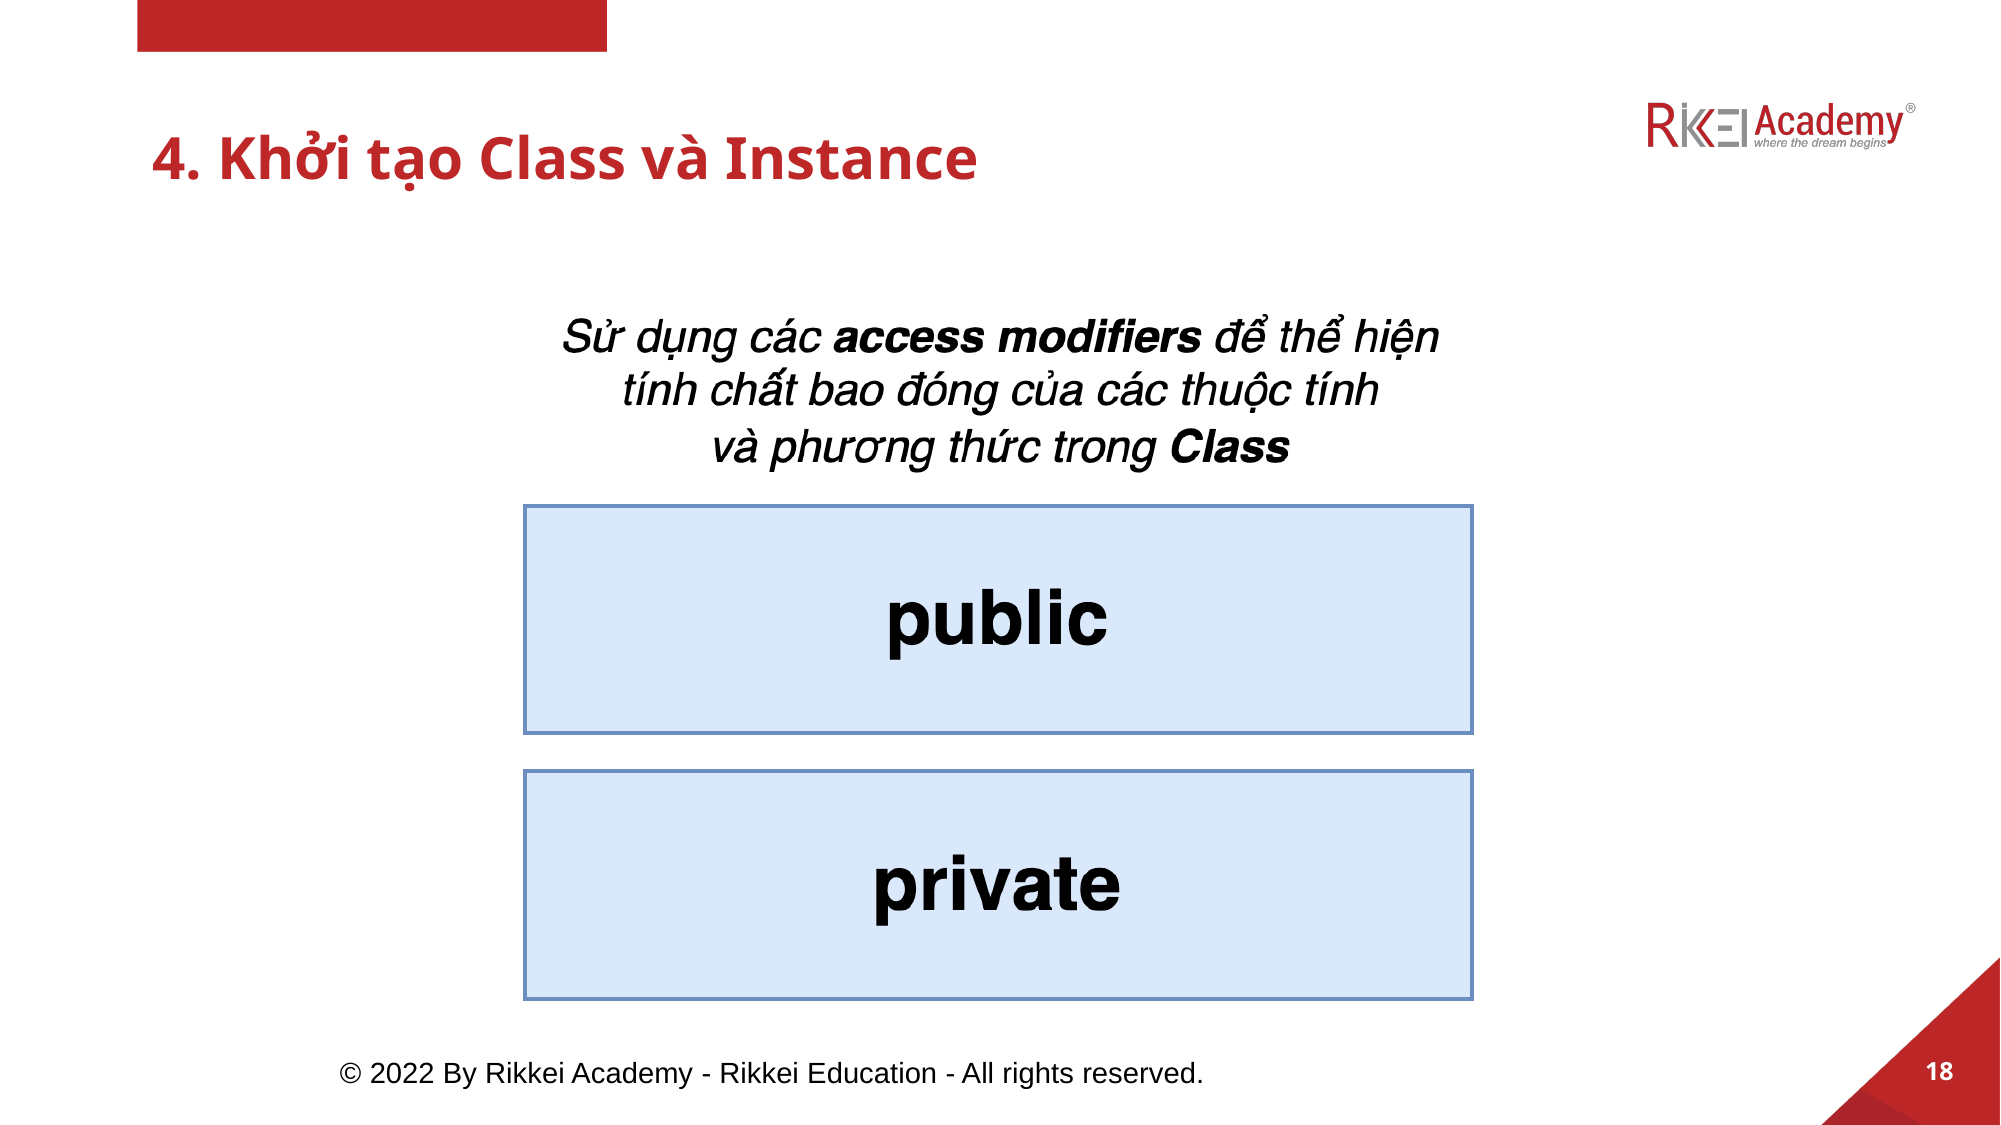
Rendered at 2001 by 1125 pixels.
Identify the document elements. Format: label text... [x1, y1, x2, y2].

picture [1818, 957, 2000, 1125]
title 4. Khởi tạo Class và Instance [137, 83, 1526, 239]
picture [465, 238, 1534, 1038]
picture [137, 0, 607, 52]
picture [1623, 53, 1929, 203]
